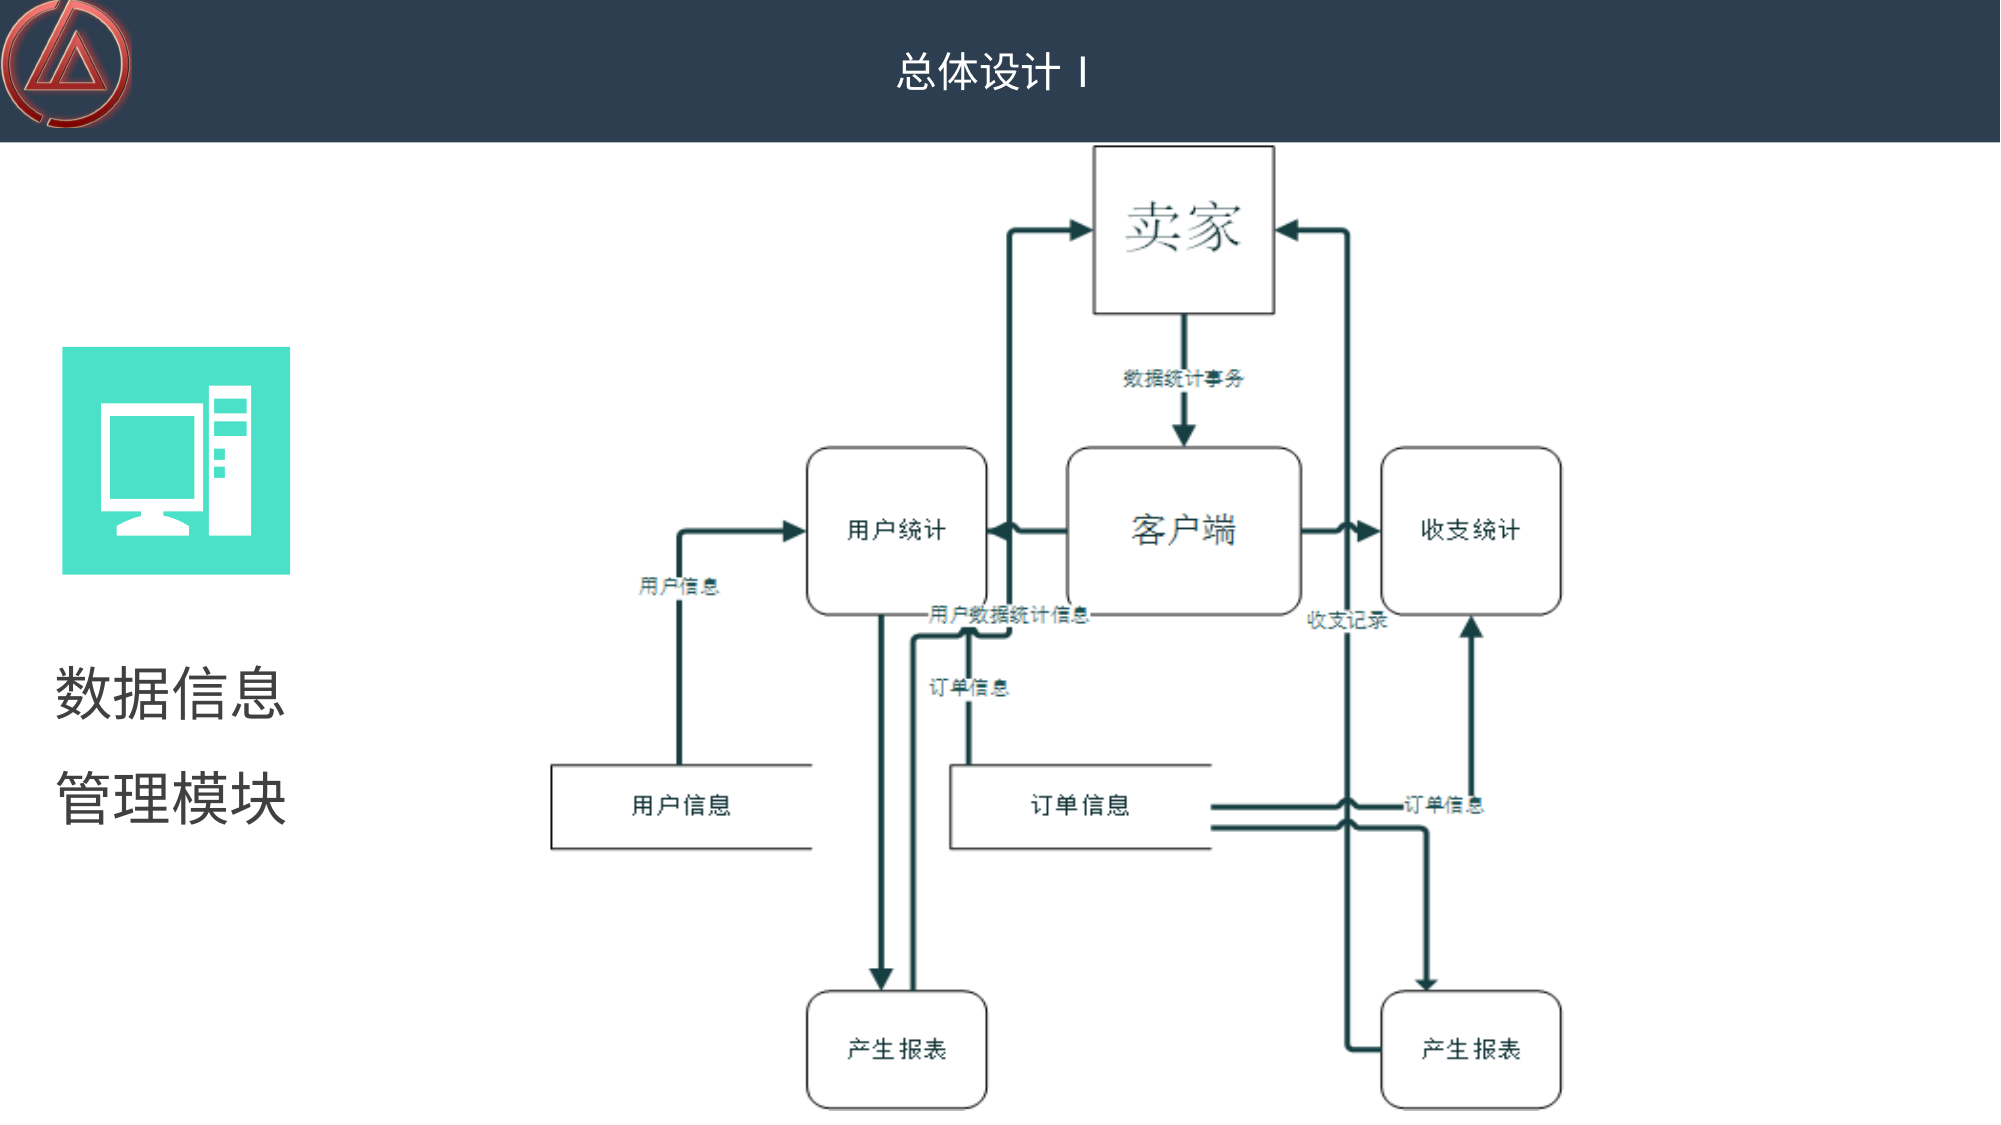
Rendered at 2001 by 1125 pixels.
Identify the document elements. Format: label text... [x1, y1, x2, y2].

text_box 总体设计Ⅰ [0, 0, 2000, 143]
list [549, 144, 1564, 1111]
picture [0, 0, 132, 128]
text_box [61, 346, 291, 576]
text_box [101, 403, 204, 536]
text_box [208, 385, 252, 536]
text_box 数据信息管理模块 [40, 614, 320, 840]
